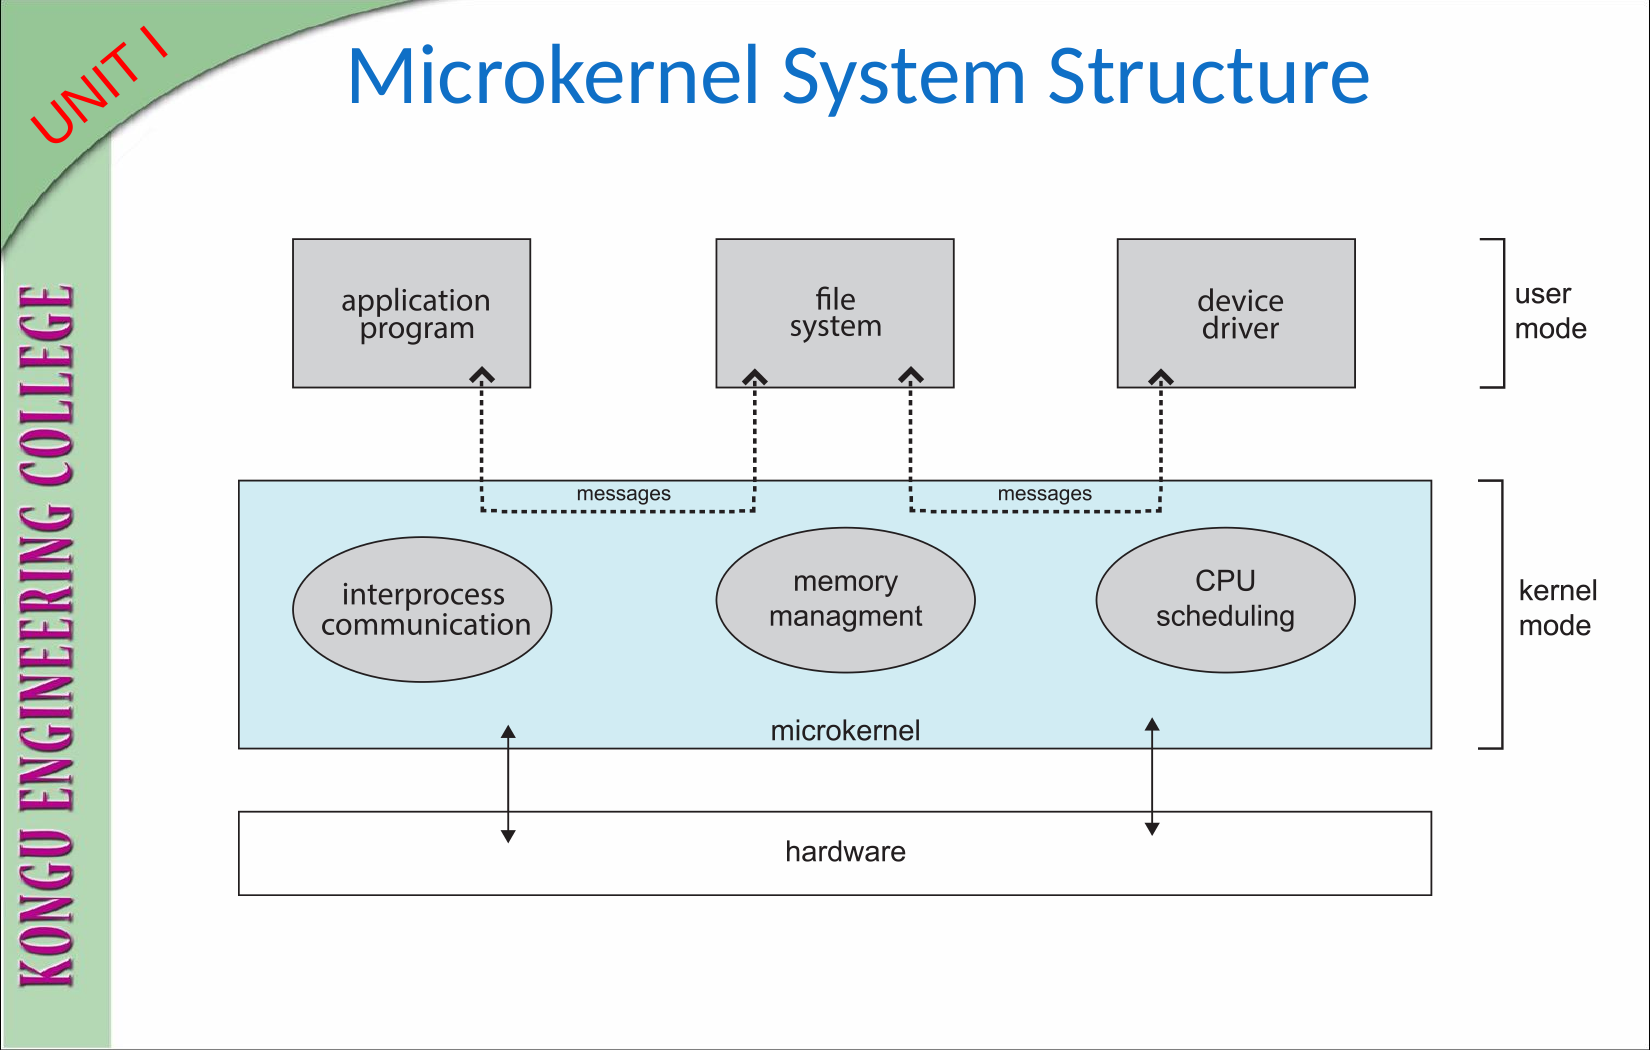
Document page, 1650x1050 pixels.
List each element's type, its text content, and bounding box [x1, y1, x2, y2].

title Microkernel System Structure [302, 32, 1435, 122]
picture [0, 0, 1650, 1050]
